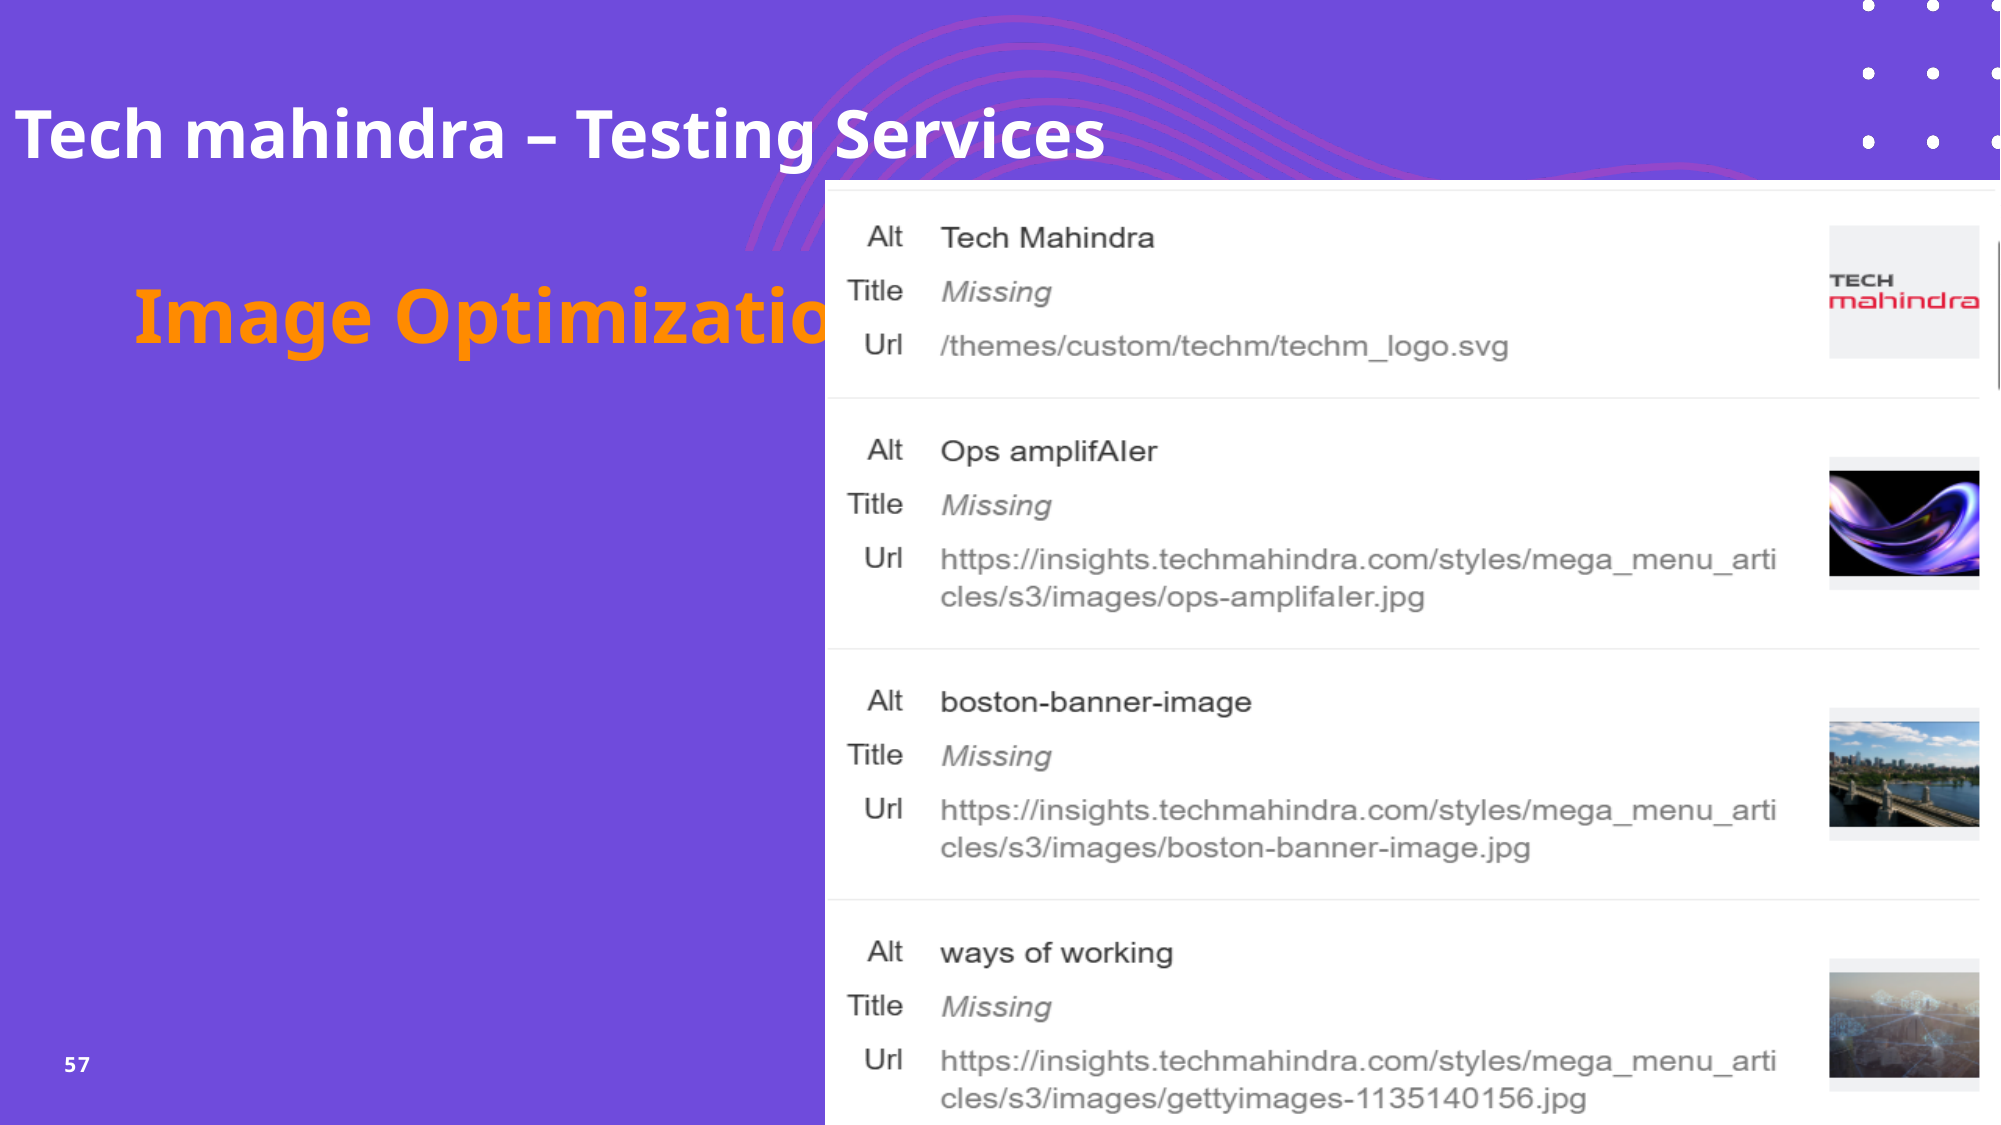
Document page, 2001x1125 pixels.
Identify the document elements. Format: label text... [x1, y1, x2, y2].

text_box Tech mahindra – Testing Services [0, 84, 1354, 179]
text_box Image Optimization [119, 261, 824, 366]
slide_number 57 [49, 1043, 147, 1086]
picture [728, 0, 2001, 1125]
